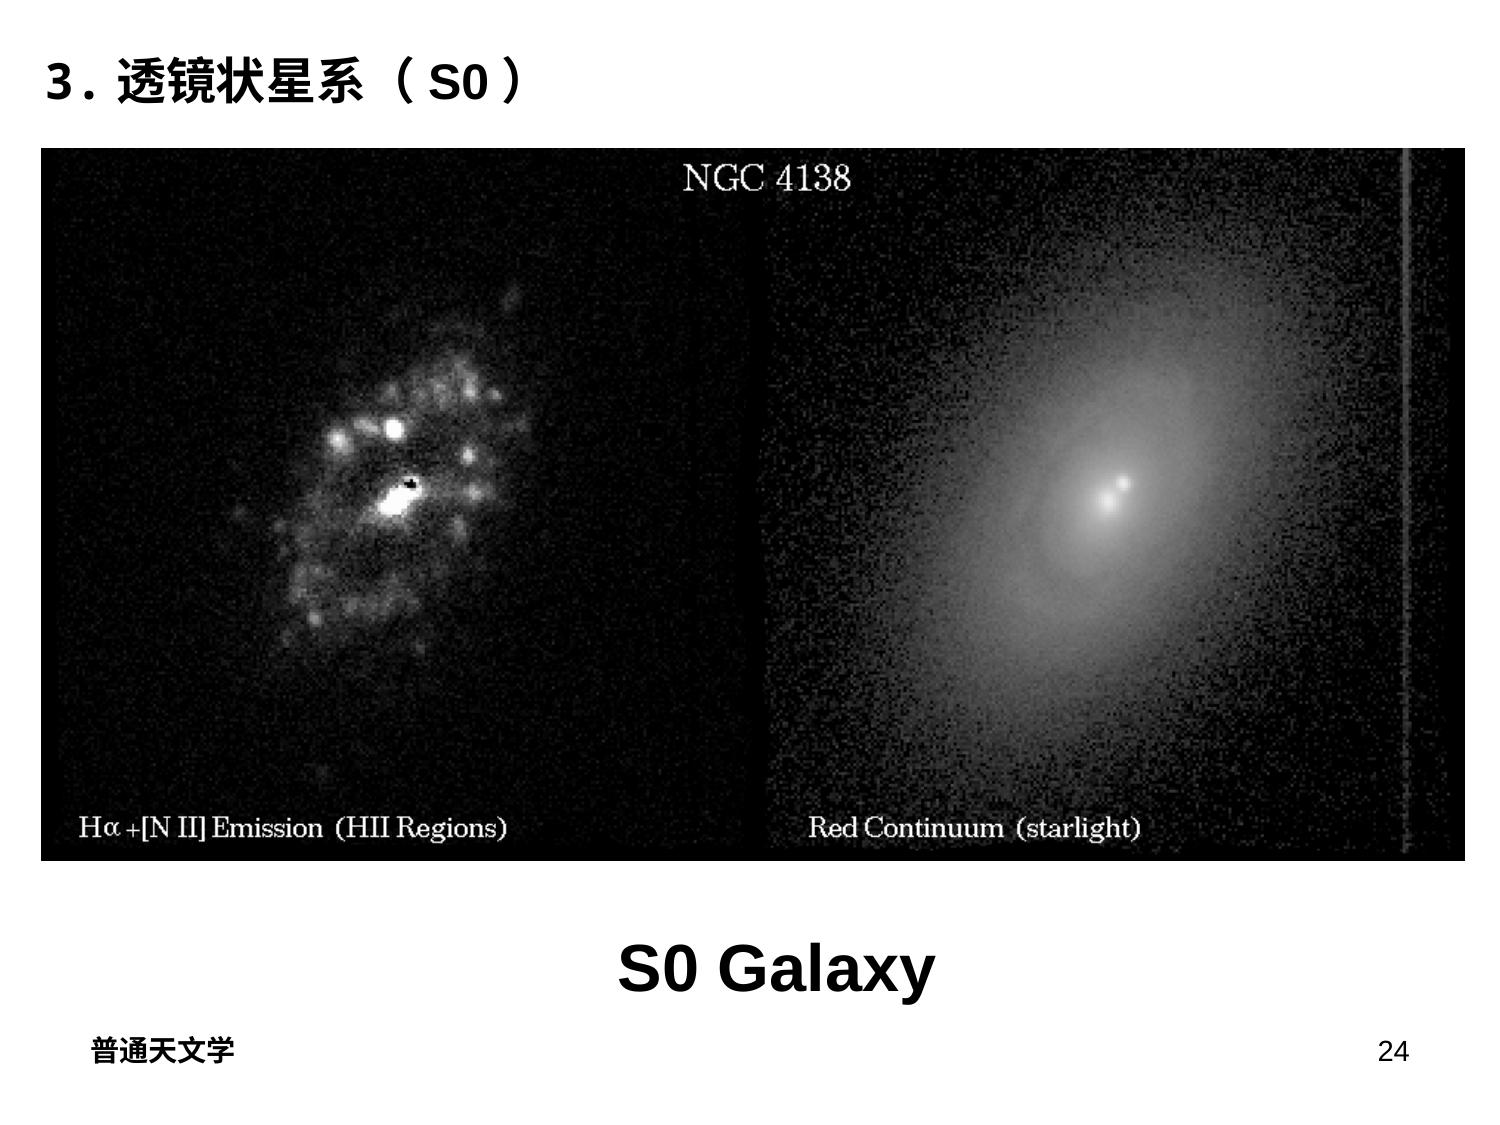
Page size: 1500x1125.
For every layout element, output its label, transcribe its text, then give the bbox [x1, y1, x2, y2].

text_box 3.透镜状星系（S0） [29, 42, 597, 118]
slide_number 普通天文学 [74, 1024, 426, 1103]
picture [40, 148, 1465, 861]
slide_number 24 [1074, 1024, 1426, 1103]
text_box S0 Galaxy [584, 916, 952, 1012]
